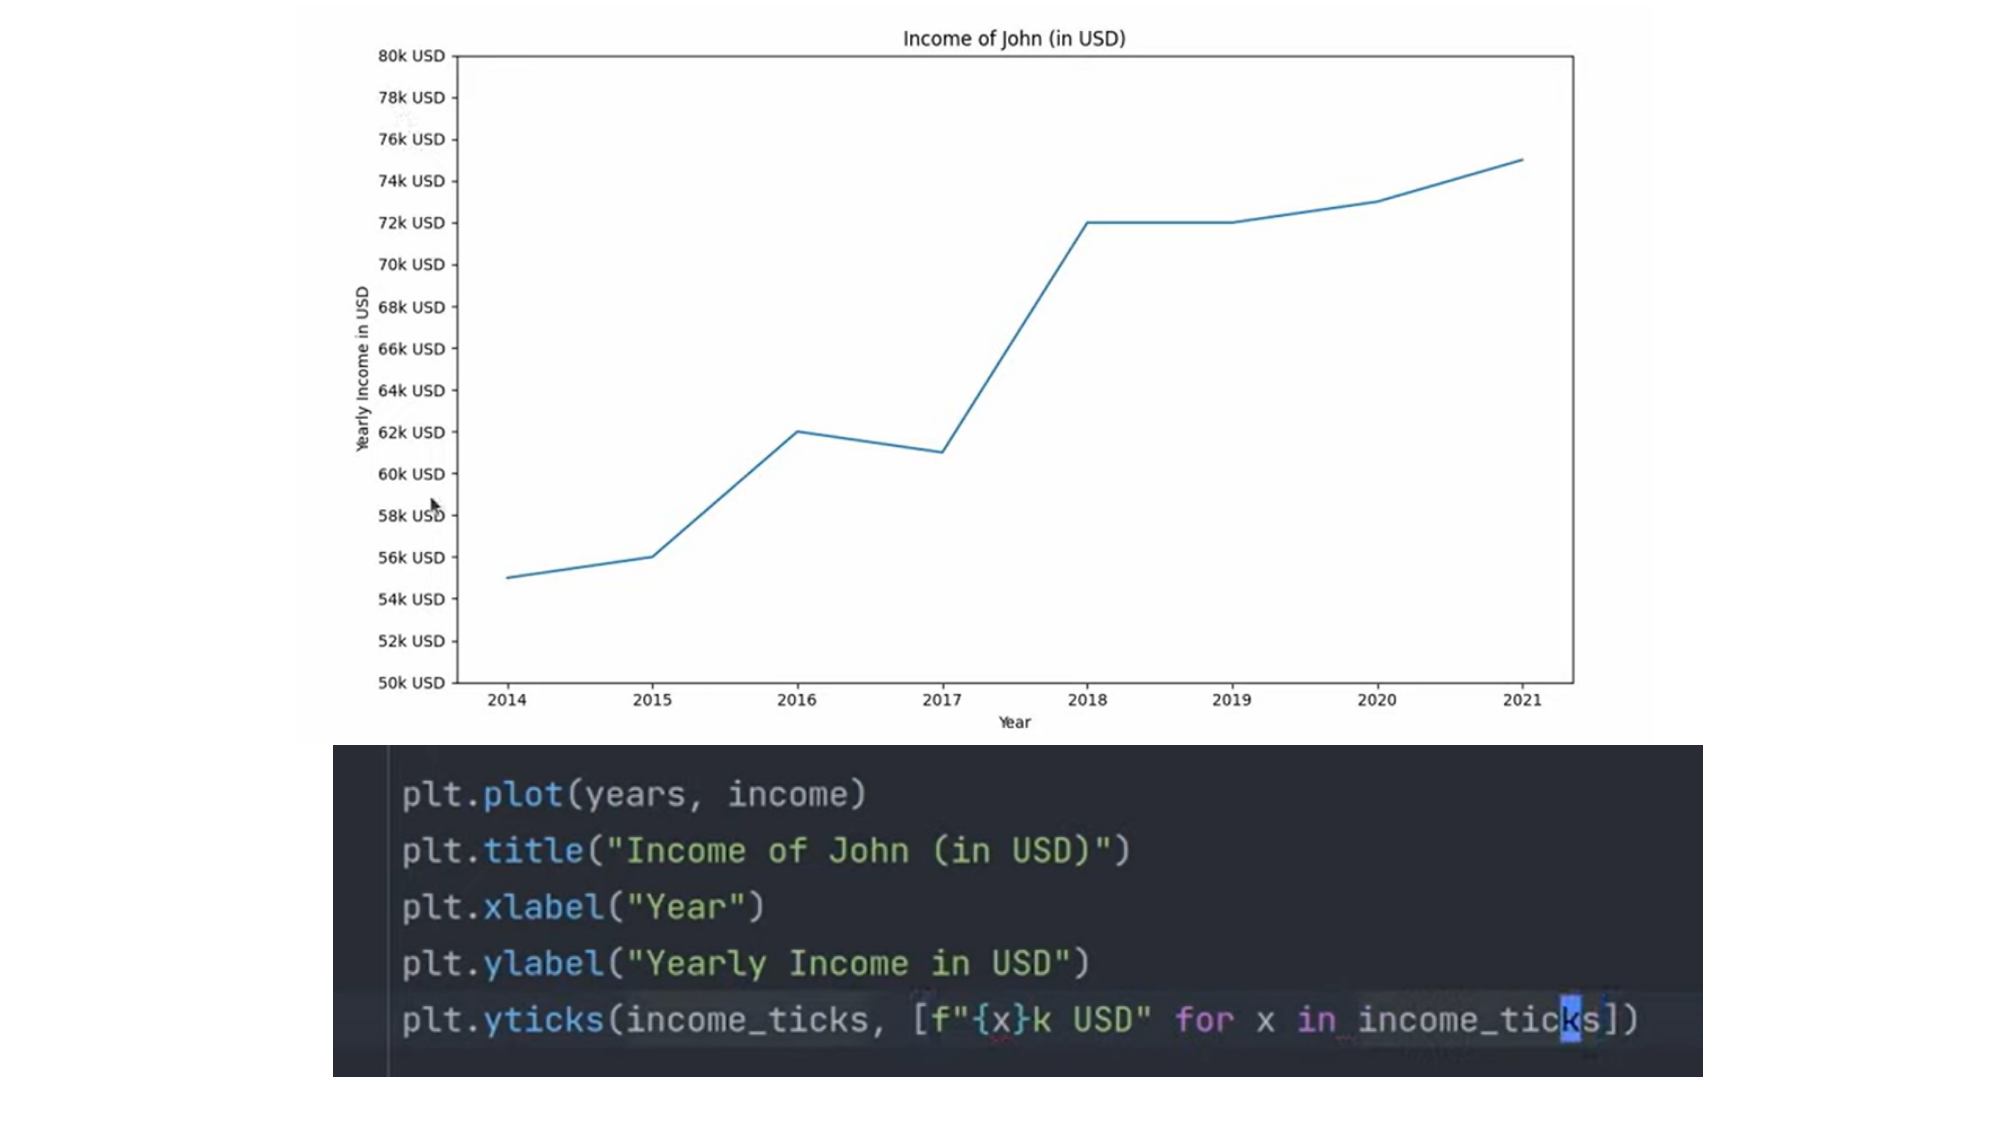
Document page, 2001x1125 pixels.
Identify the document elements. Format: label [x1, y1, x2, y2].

picture [296, 3, 1704, 1078]
